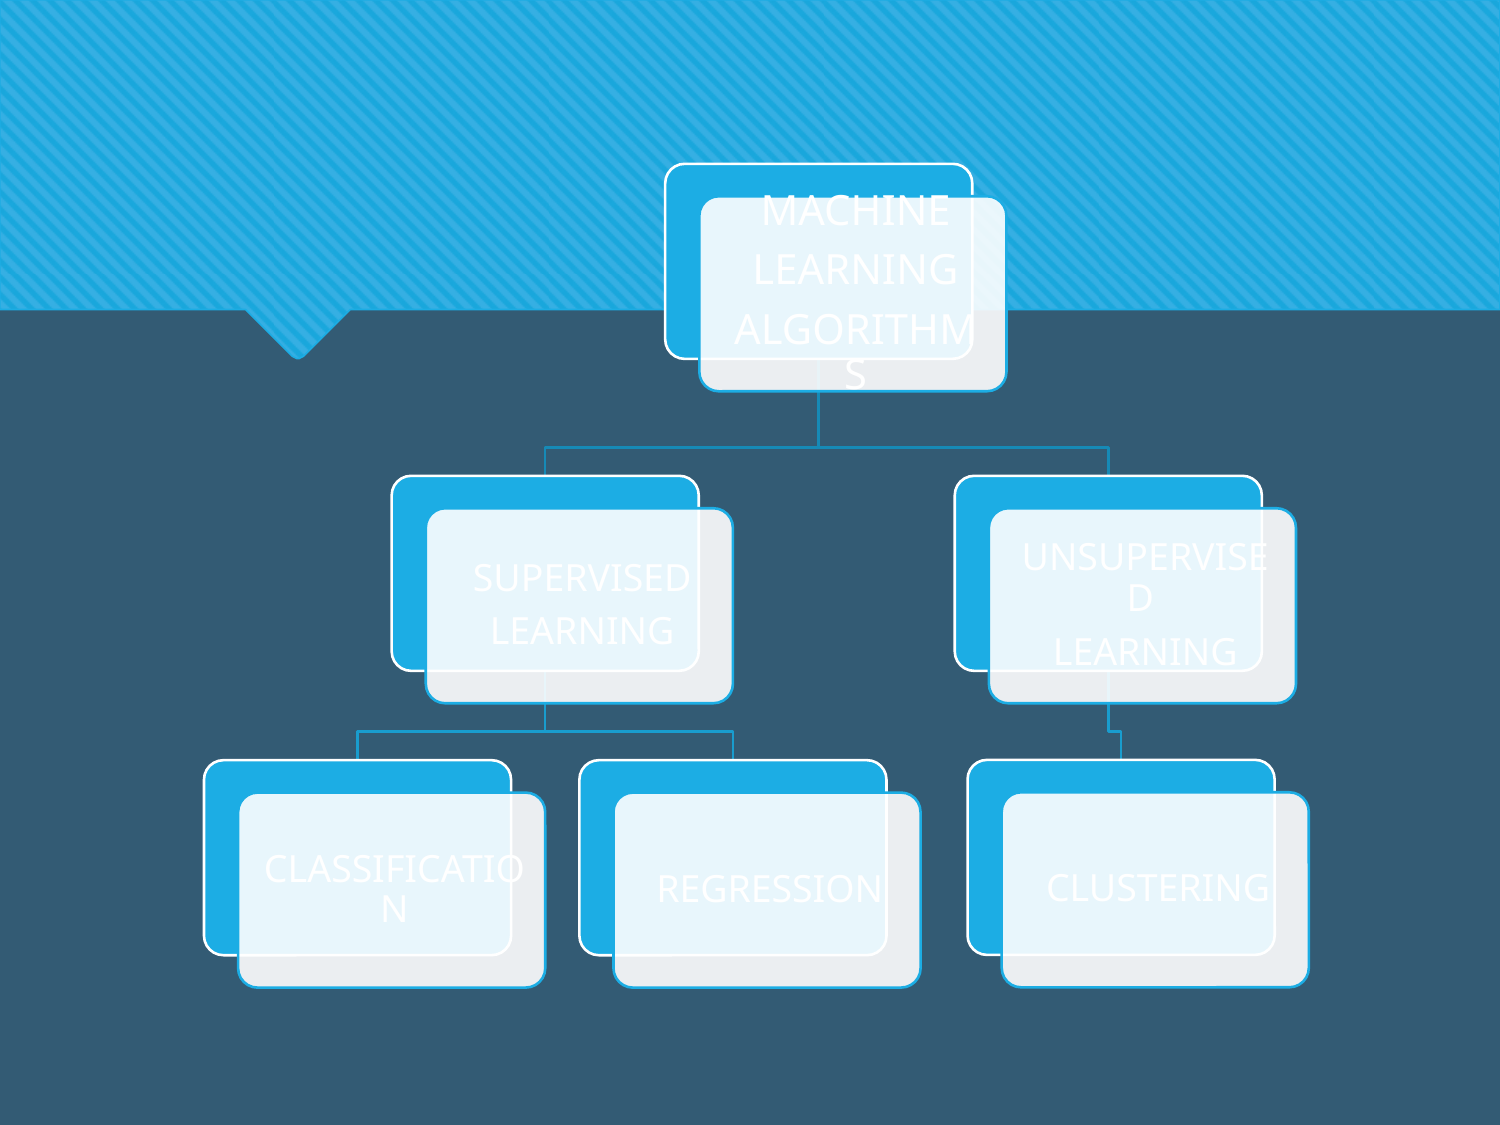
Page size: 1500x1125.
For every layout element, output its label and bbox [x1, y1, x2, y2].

list [29, 191, 1471, 988]
